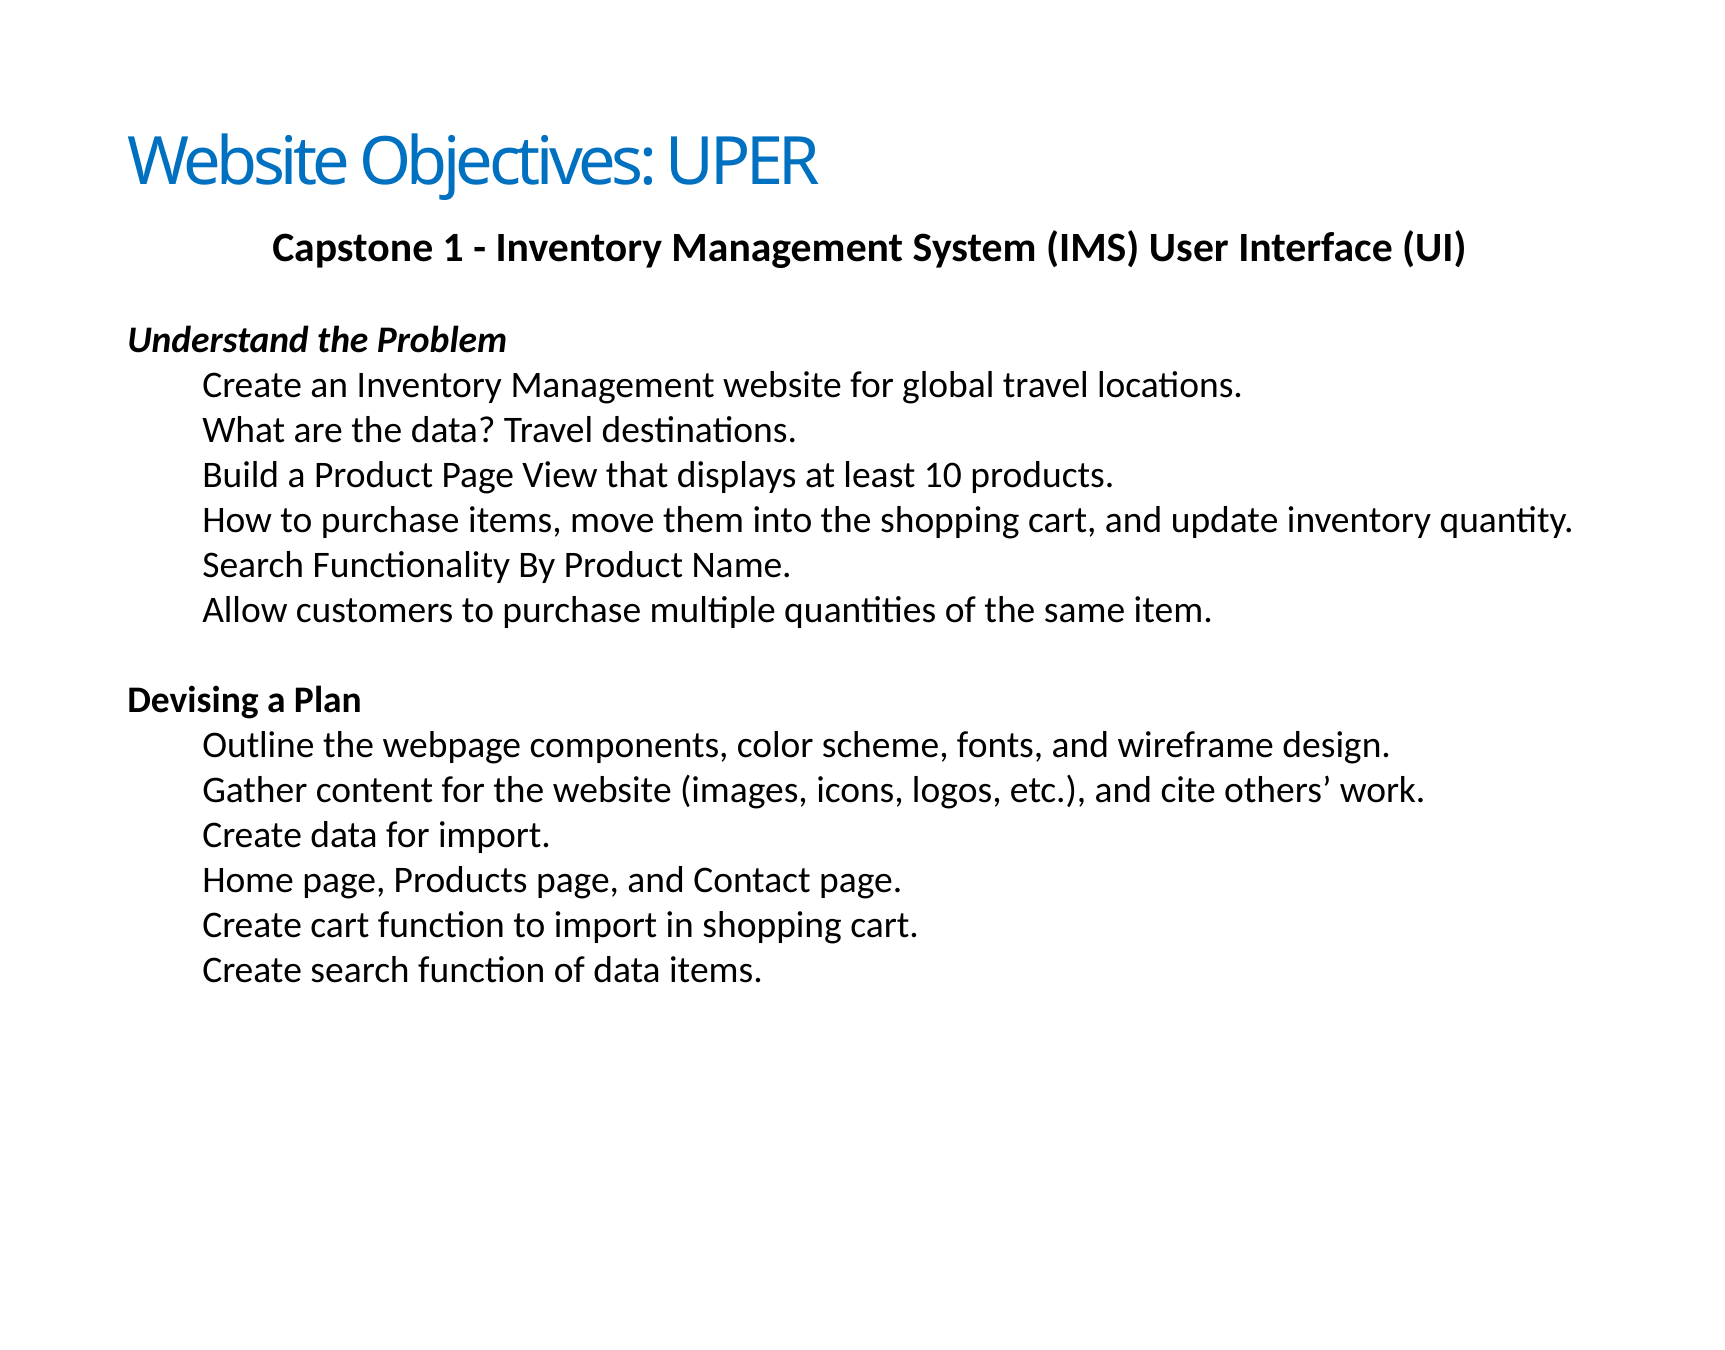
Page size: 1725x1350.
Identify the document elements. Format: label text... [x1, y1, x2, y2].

title Website Objectives: UPER [125, 43, 1471, 212]
text_box Capstone 1 - Inventory Management System (IMS) User Interface (UI) Understand the Problem Create an Inventory Management website for global travel locations. What are the data? Travel destinations. Build a Product Page View that displays at least 10 products. How to purchase items, move them into the shopping cart, and update inventory quantity. Search Functionality By Product Name. Allow customers to purchase multiple quantities of the same item. Devising a Plan Outline the webpage components, color scheme, fonts, and wireframe design. Gather content for the website (images, icons, logos, etc.), and cite others’ work. Create data for import. Home page, Products page, and Contact page. Create cart function to import in shopping cart. Create search function of data items. [112, 212, 1625, 1043]
